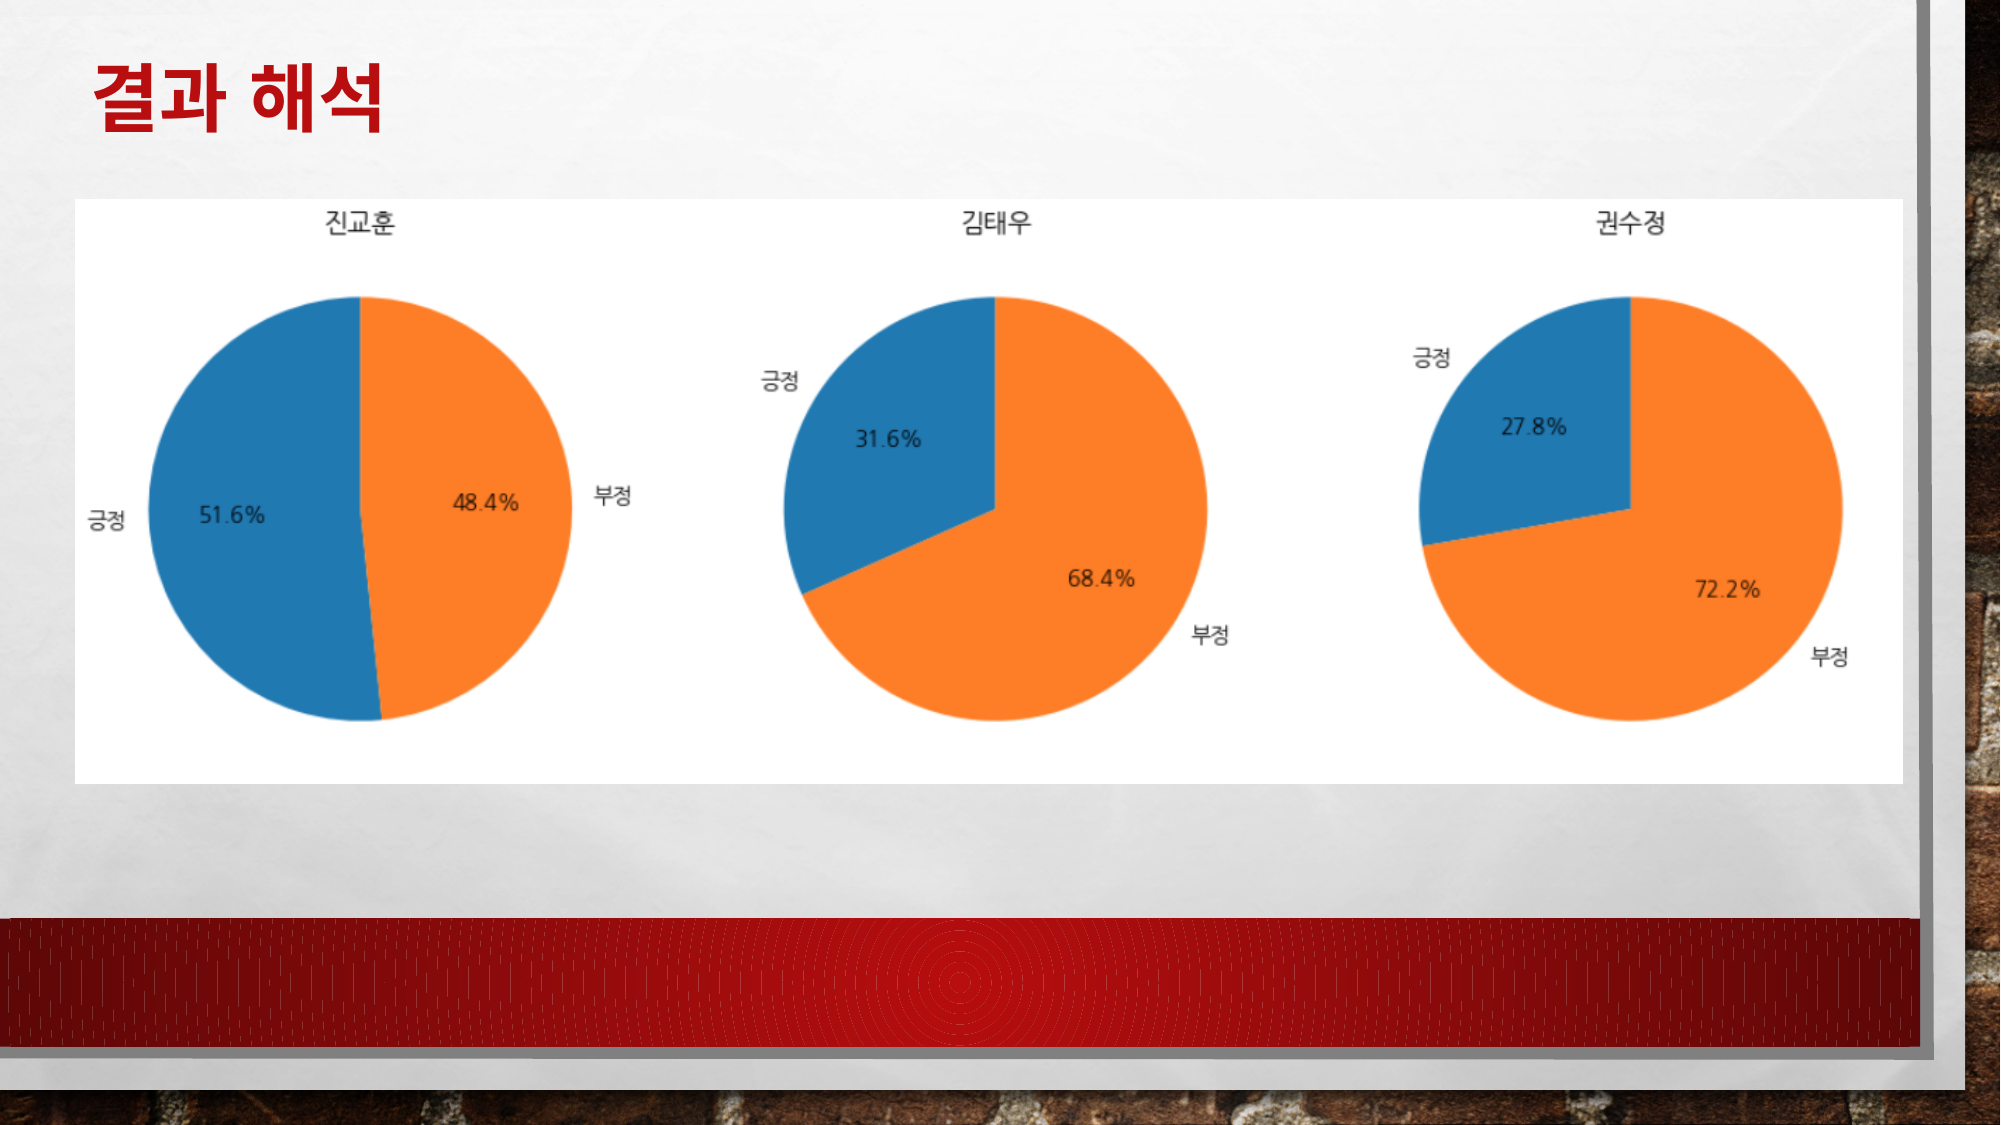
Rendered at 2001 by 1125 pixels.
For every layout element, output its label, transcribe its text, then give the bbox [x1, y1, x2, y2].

picture [75, 199, 1904, 785]
picture [0, 0, 2000, 1125]
title 결과 해석 [75, 8, 1782, 198]
